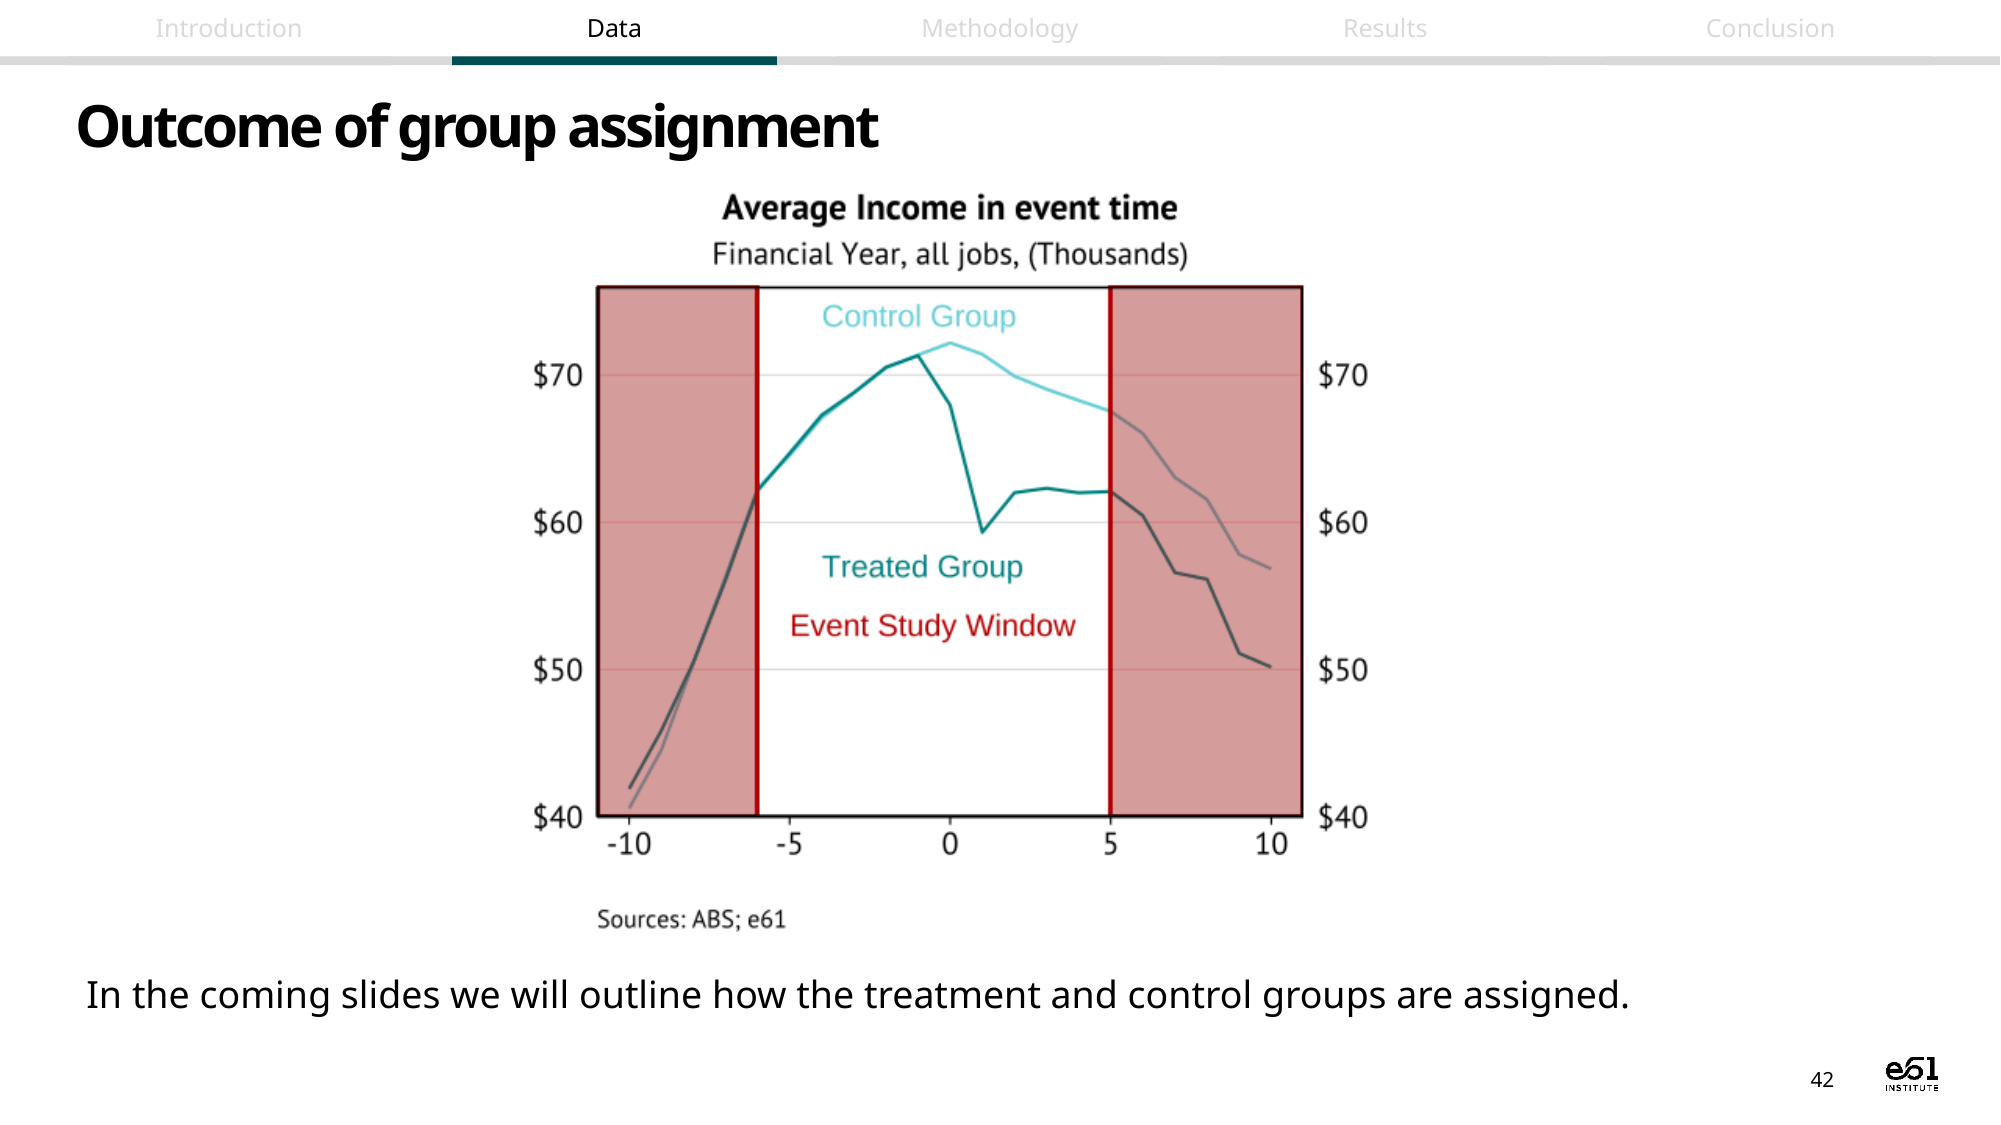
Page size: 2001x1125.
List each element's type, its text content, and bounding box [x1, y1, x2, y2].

picture [490, 190, 1411, 935]
slide_number 42 [1795, 1050, 1888, 1095]
picture [1883, 1048, 1941, 1096]
title Outcome of group assignment [60, 95, 1941, 211]
text_box In the coming slides we will outline how the treatment and control groups are assigned. [71, 963, 1647, 1024]
